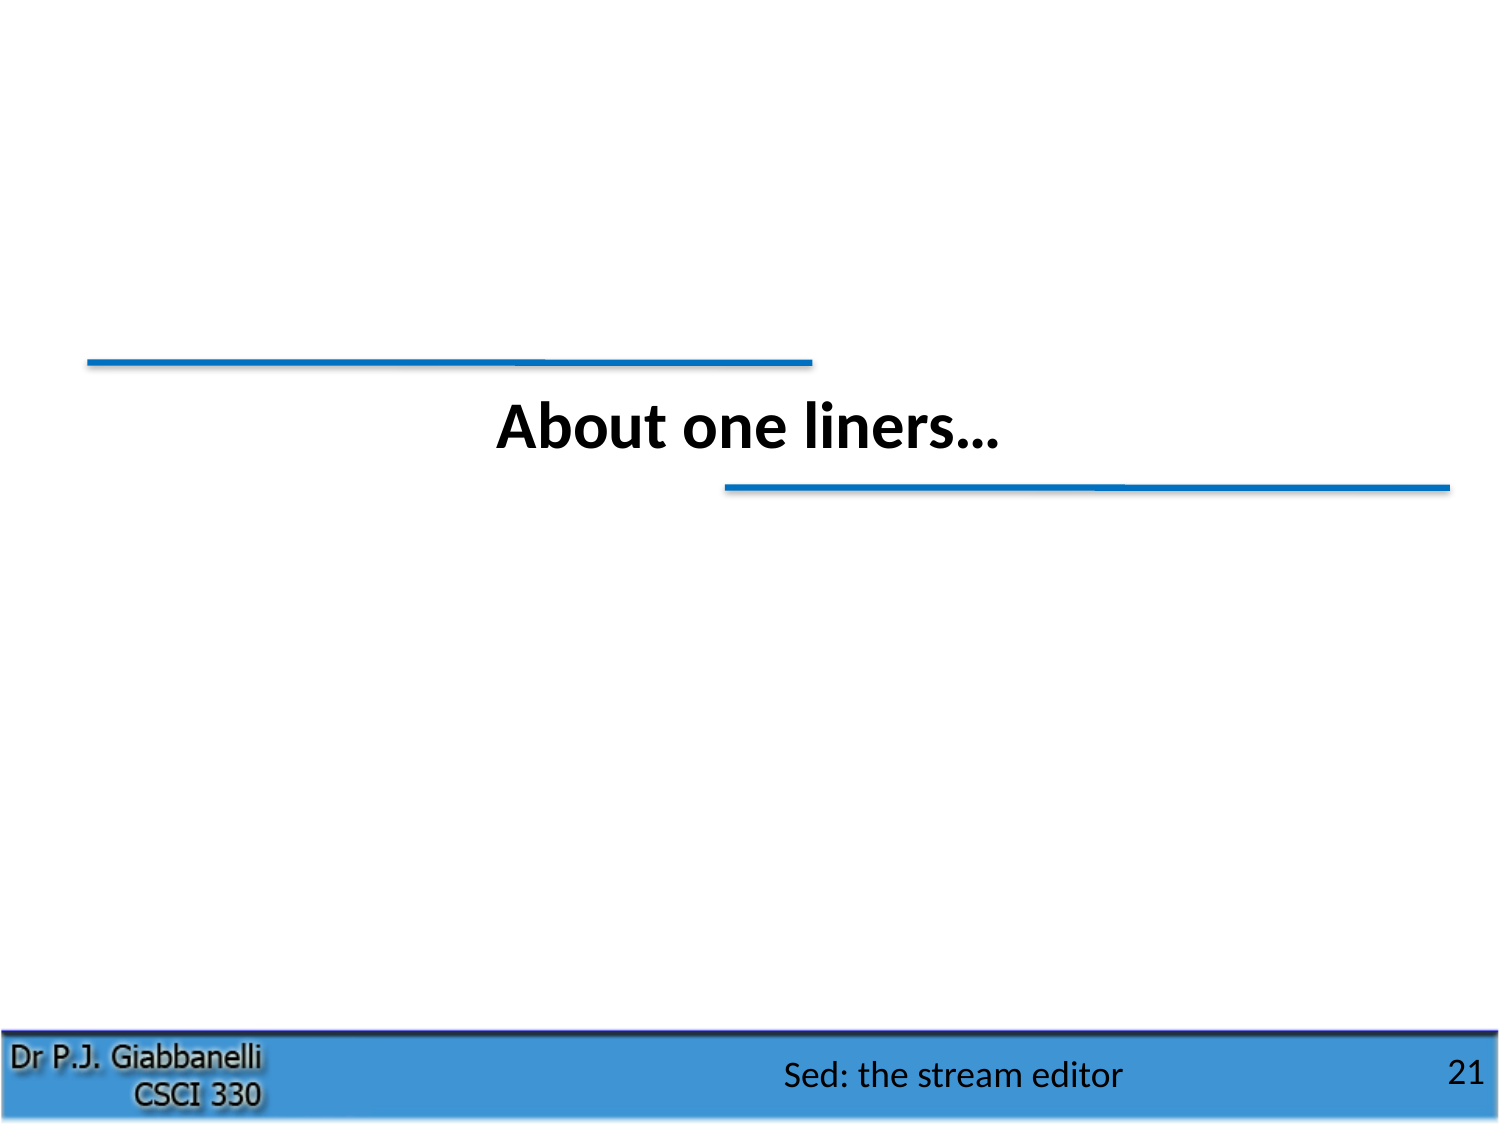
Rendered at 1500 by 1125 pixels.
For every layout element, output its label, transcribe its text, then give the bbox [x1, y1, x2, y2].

text_box About one liners… [0, 374, 1500, 470]
picture [0, 1026, 1500, 1125]
